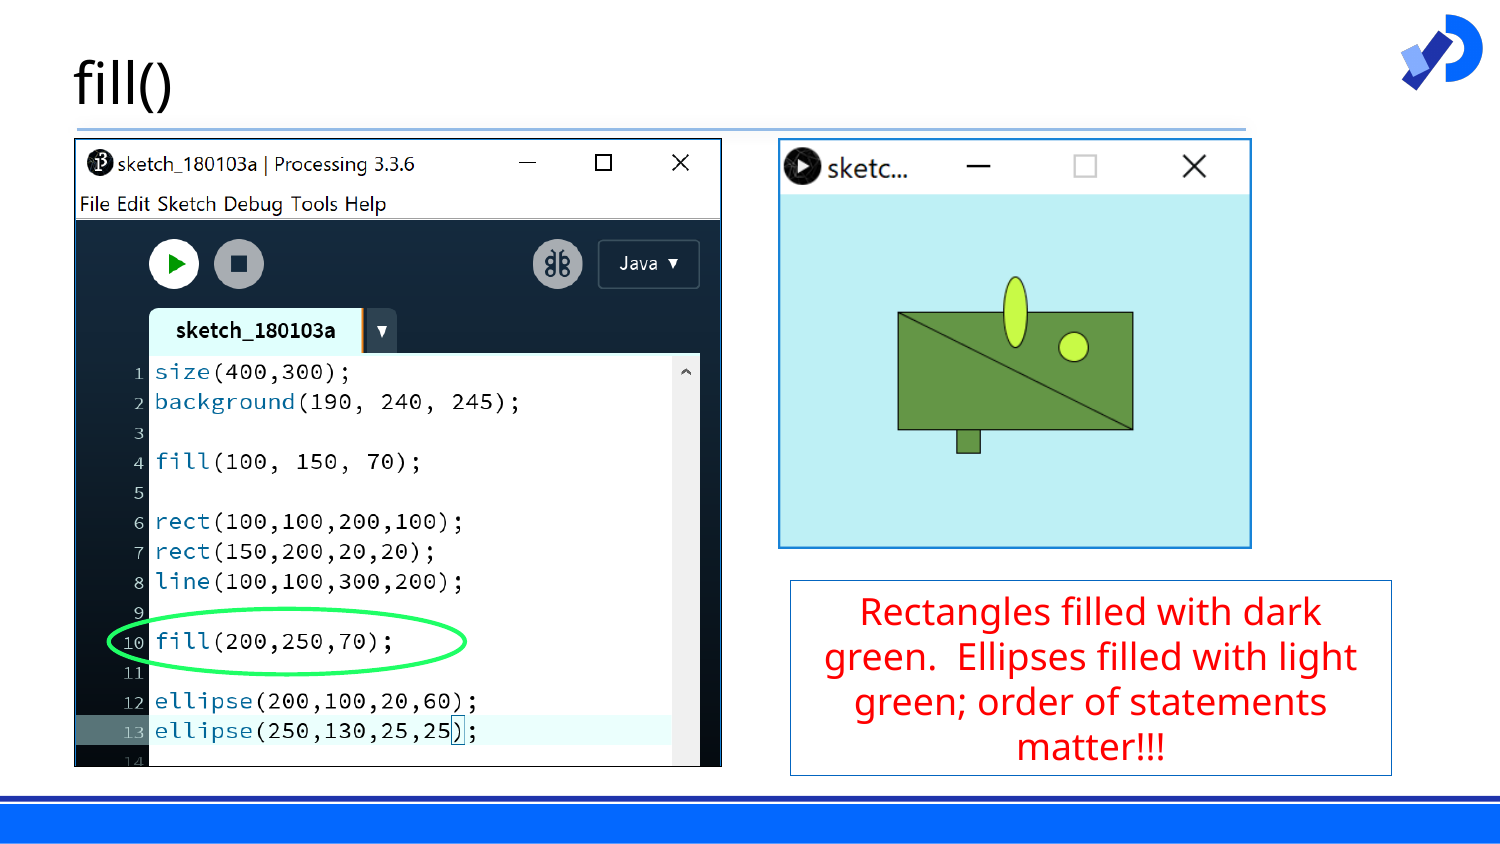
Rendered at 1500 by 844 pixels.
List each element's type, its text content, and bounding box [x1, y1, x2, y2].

picture [778, 138, 1253, 549]
title fill() [64, 0, 1341, 126]
picture [1398, 9, 1485, 96]
text_box Rectangles filled with dark green. Ellipses filled with light green; order of statements matter!!! [790, 580, 1392, 776]
picture [74, 138, 722, 767]
